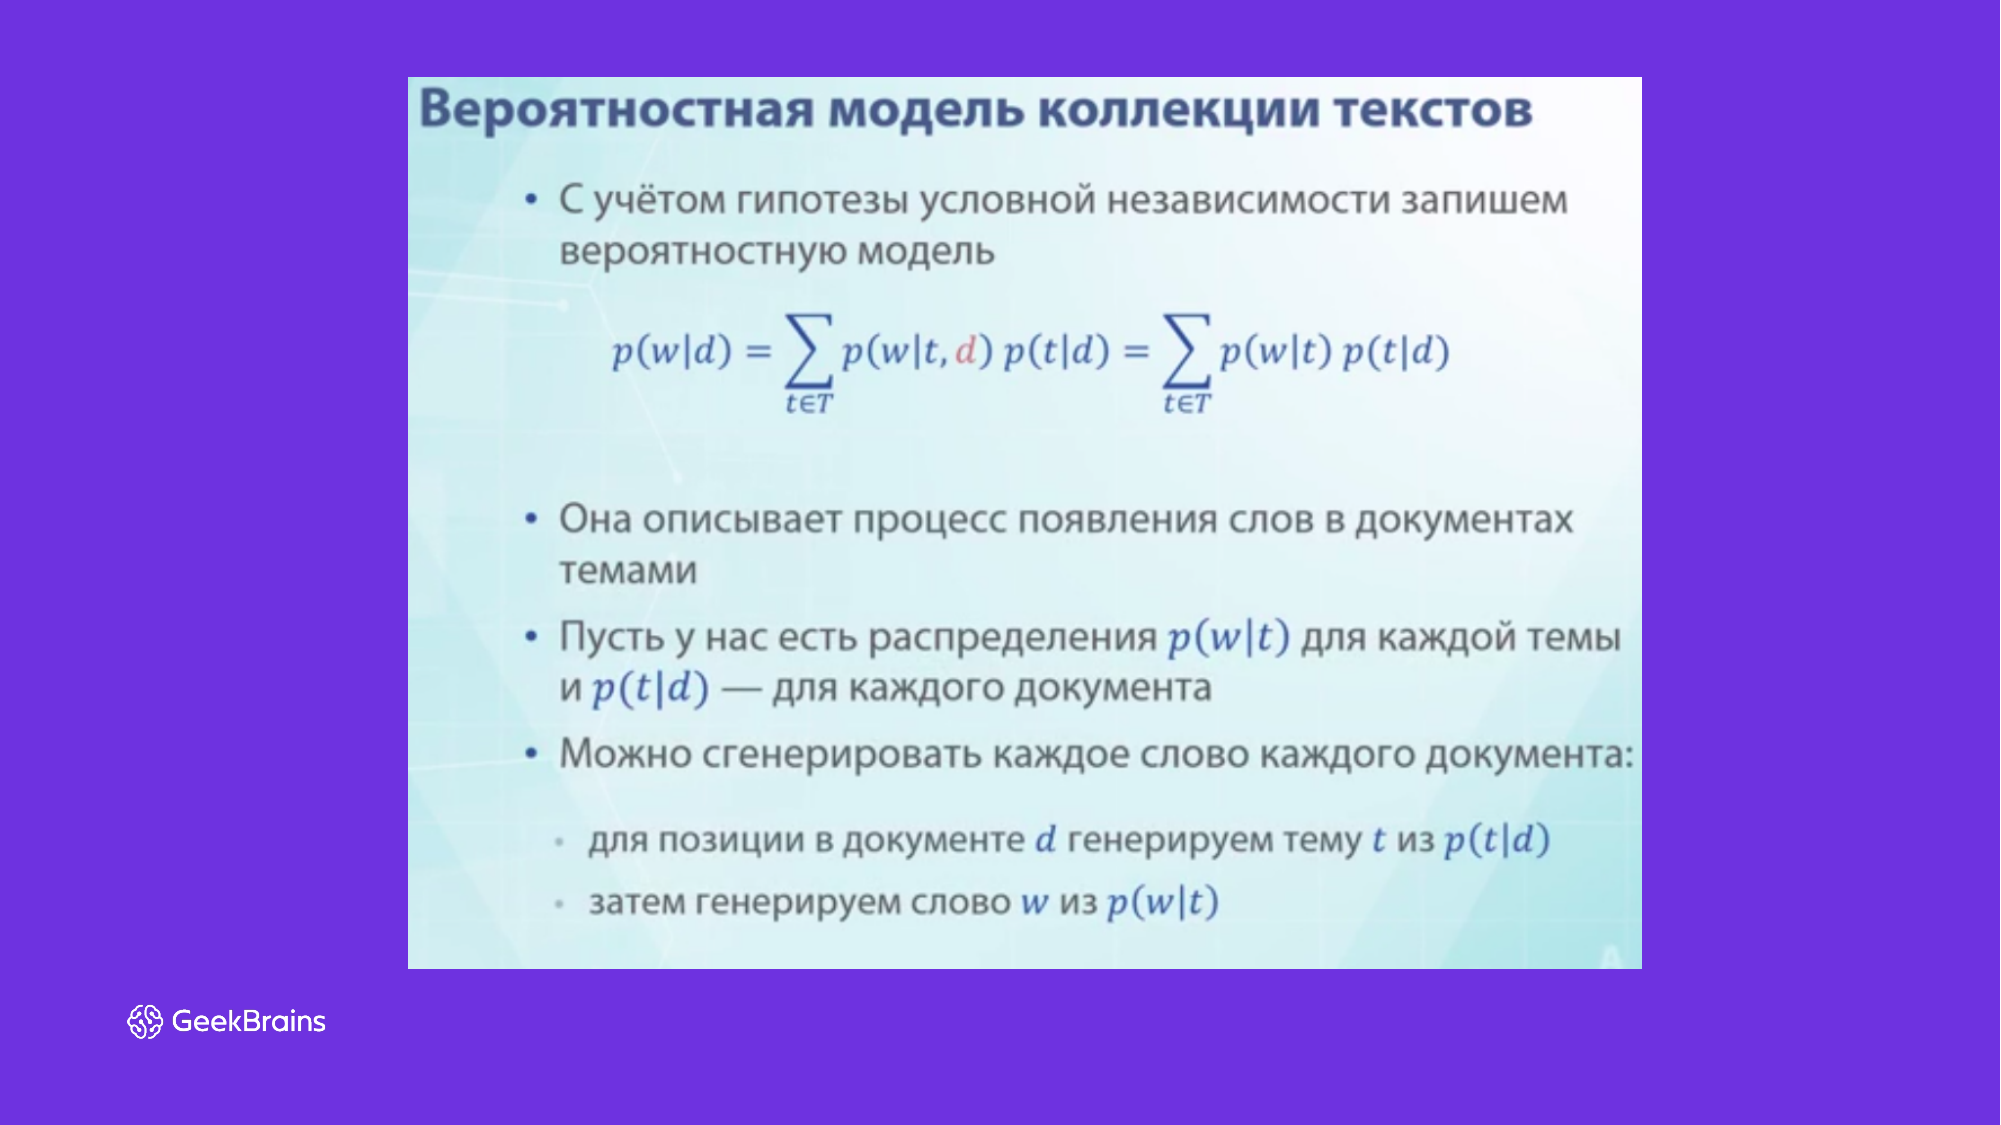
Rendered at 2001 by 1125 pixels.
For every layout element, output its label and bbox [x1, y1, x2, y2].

picture [407, 77, 1642, 969]
picture [127, 1003, 326, 1040]
